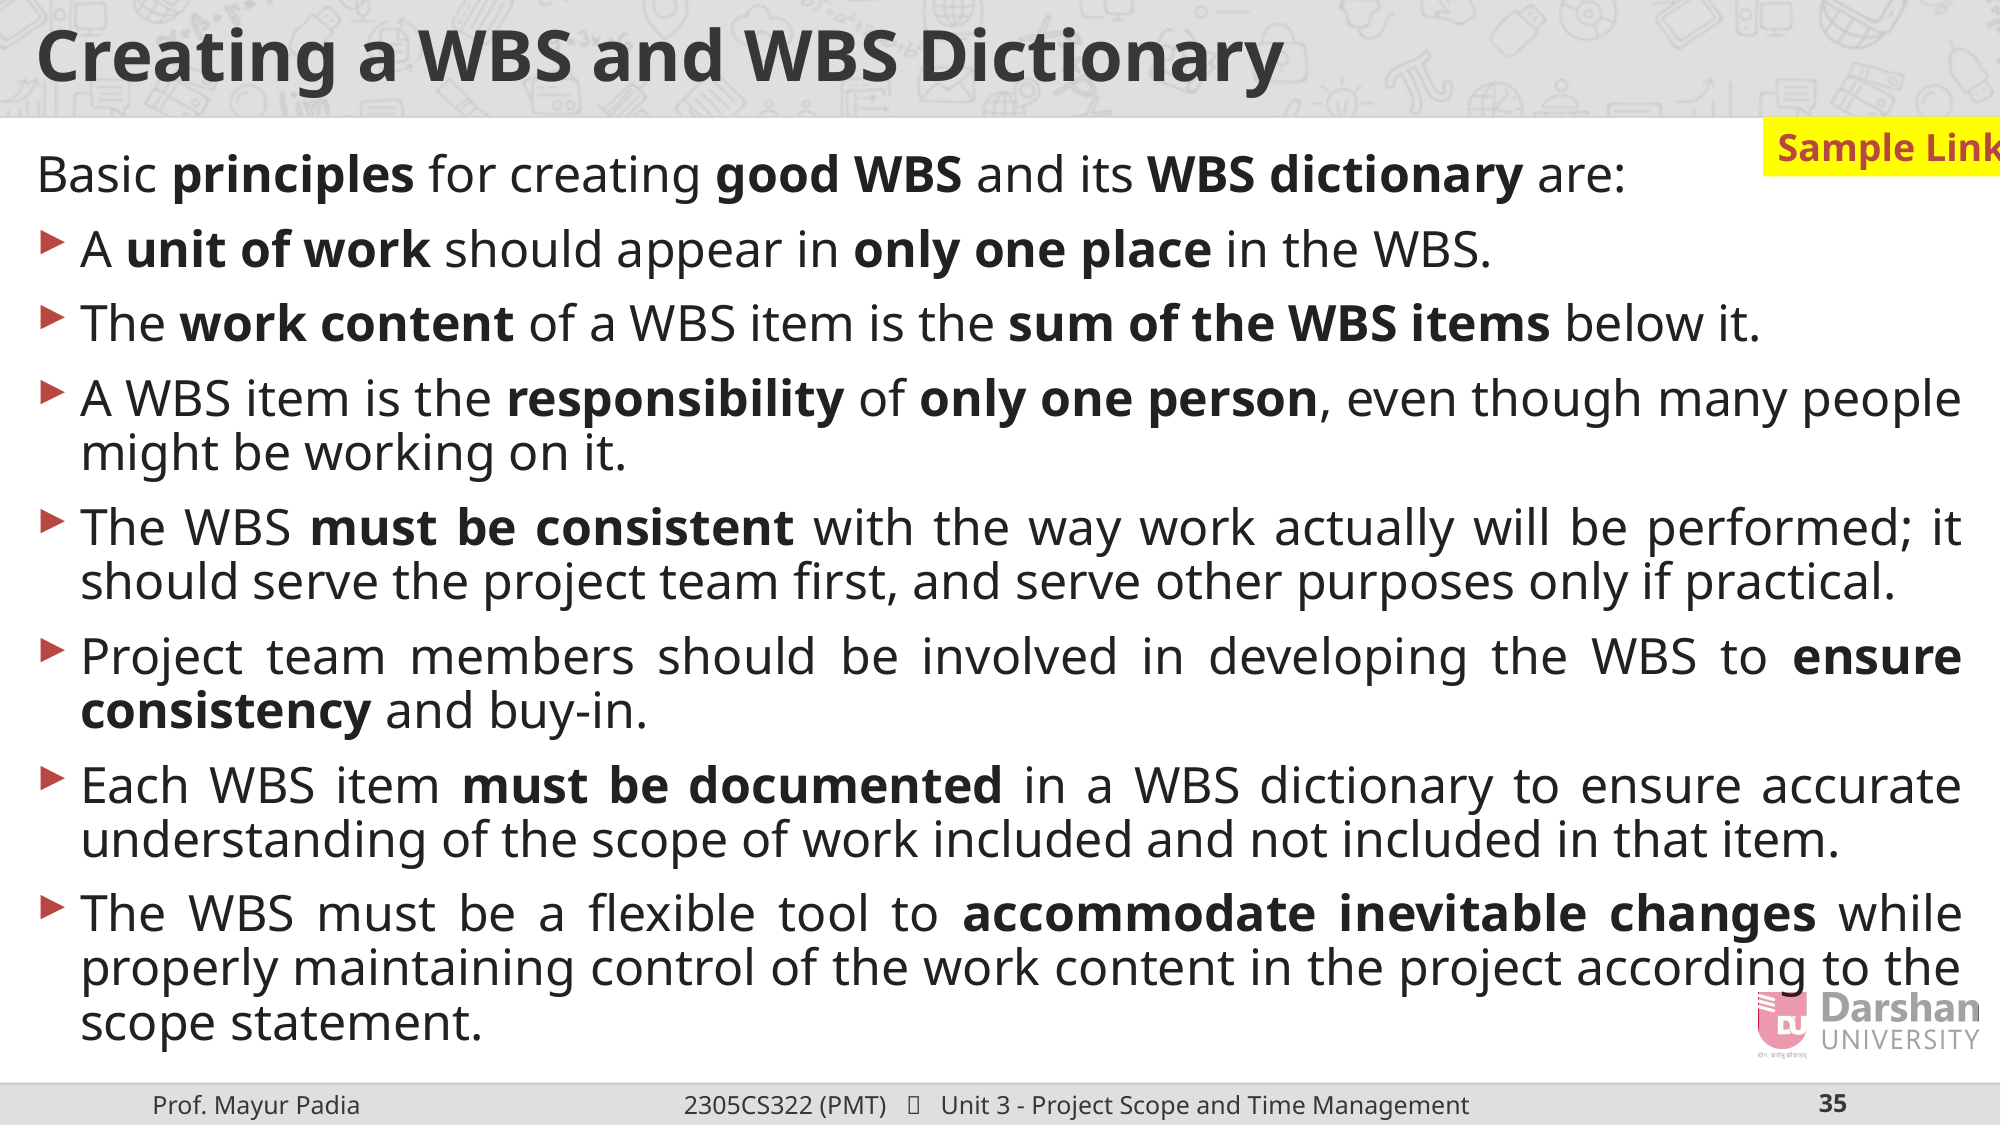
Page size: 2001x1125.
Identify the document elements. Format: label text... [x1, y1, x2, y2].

list Basic principles for creating good WBS and its WBS dictionary are: A unit of work should appear in only one place in the WBS. The work content of a WBS item is the sum of the WBS items below it. A WBS item is the responsibility of only one person, even though many people might be working on it. The WBS must be consistent with the way work actually will be performed; it should serve the project team first, and serve other purposes only if practical. Project team members should be involved in developing the WBS to ensure consistency and buy-in. Each WBS item must be documented in a WBS dictionary to ensure accurate understanding of the scope of work included and not included in that item. The WBS must be a flexible tool to accommodate inevitable changes while properly maintaining control of the work content in the project according to the scope statement. [21, 141, 1979, 1059]
title Creating a WBS and WBS Dictionary [0, 0, 2000, 117]
text_box Sample Link [1763, 116, 2000, 177]
